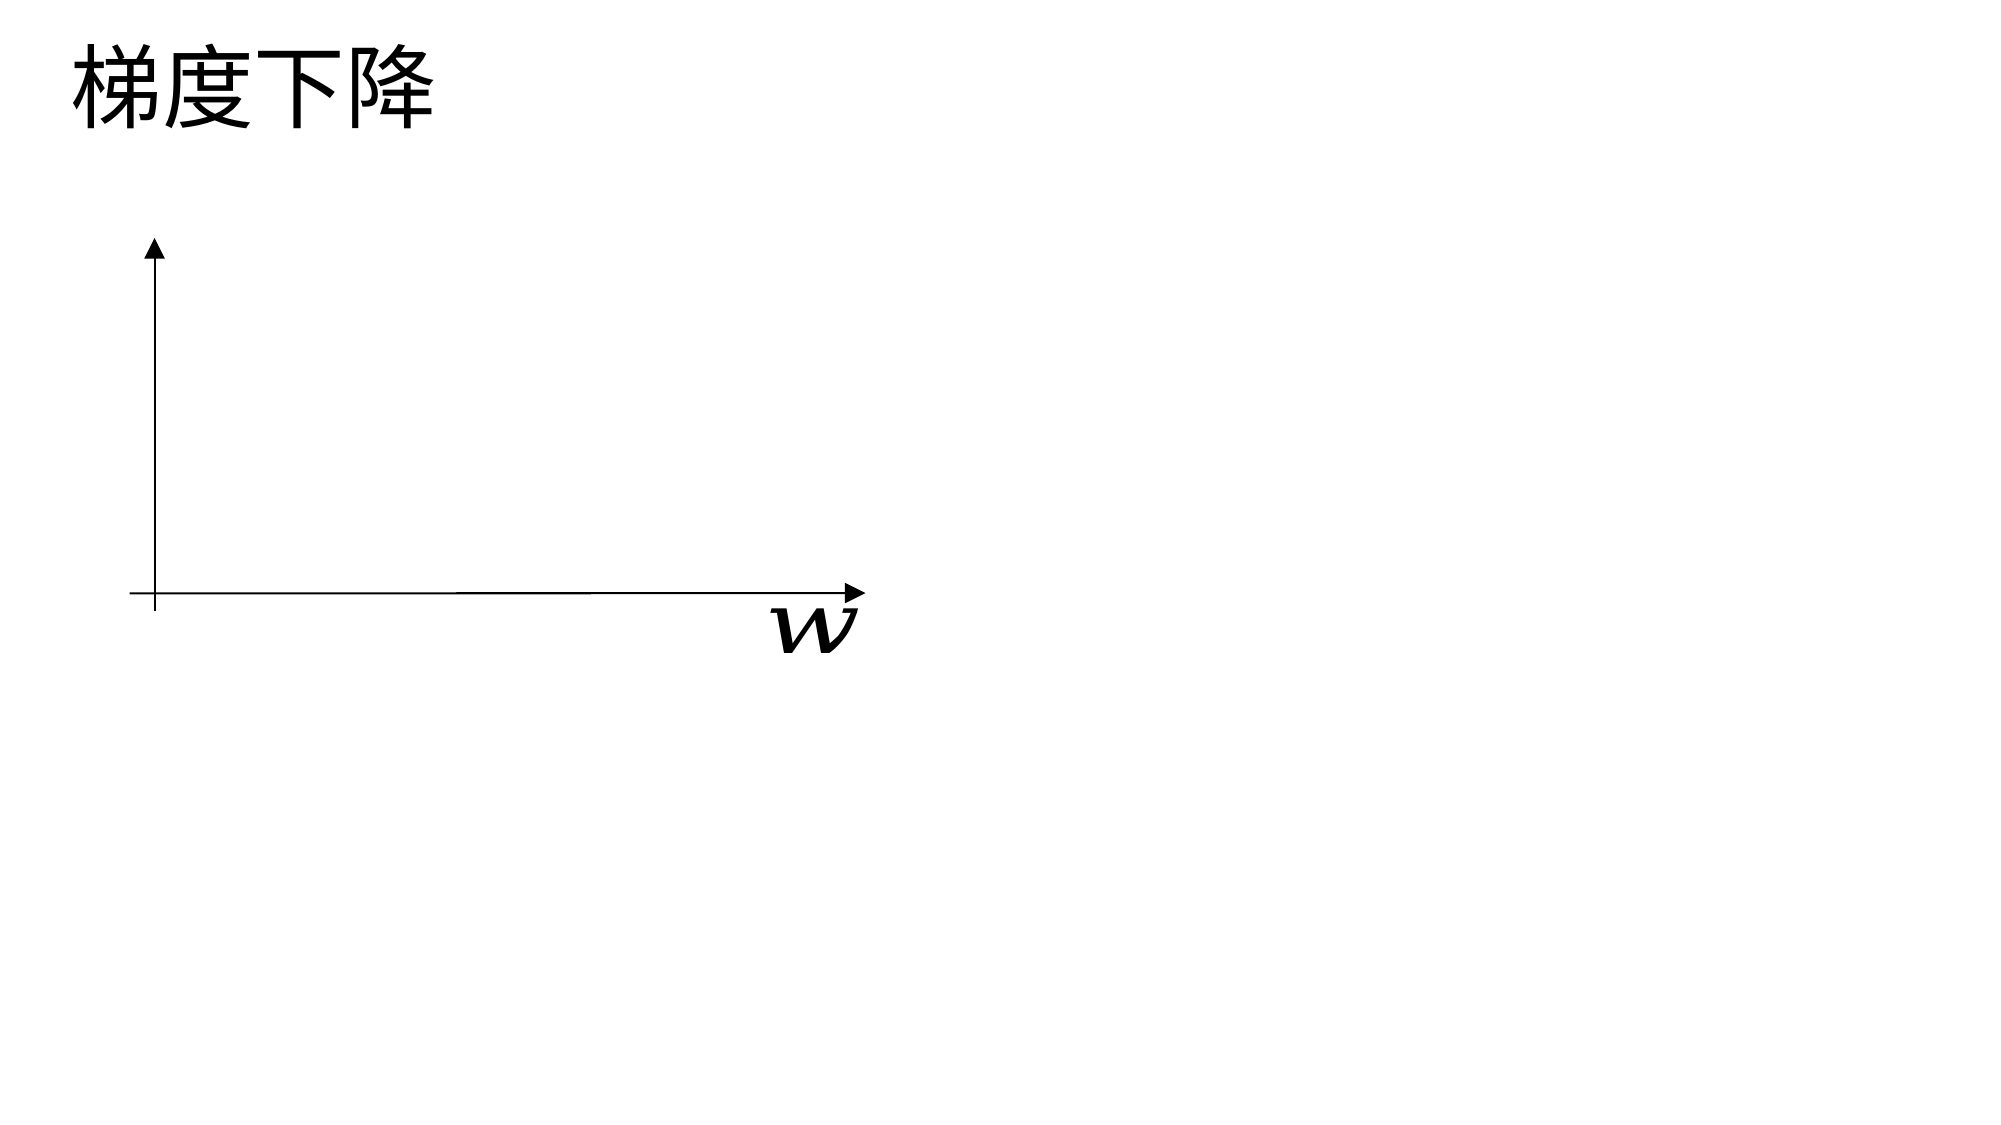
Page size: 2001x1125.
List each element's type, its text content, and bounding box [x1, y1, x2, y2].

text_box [129, 238, 866, 674]
text_box 梯度下降 [55, 25, 1781, 159]
